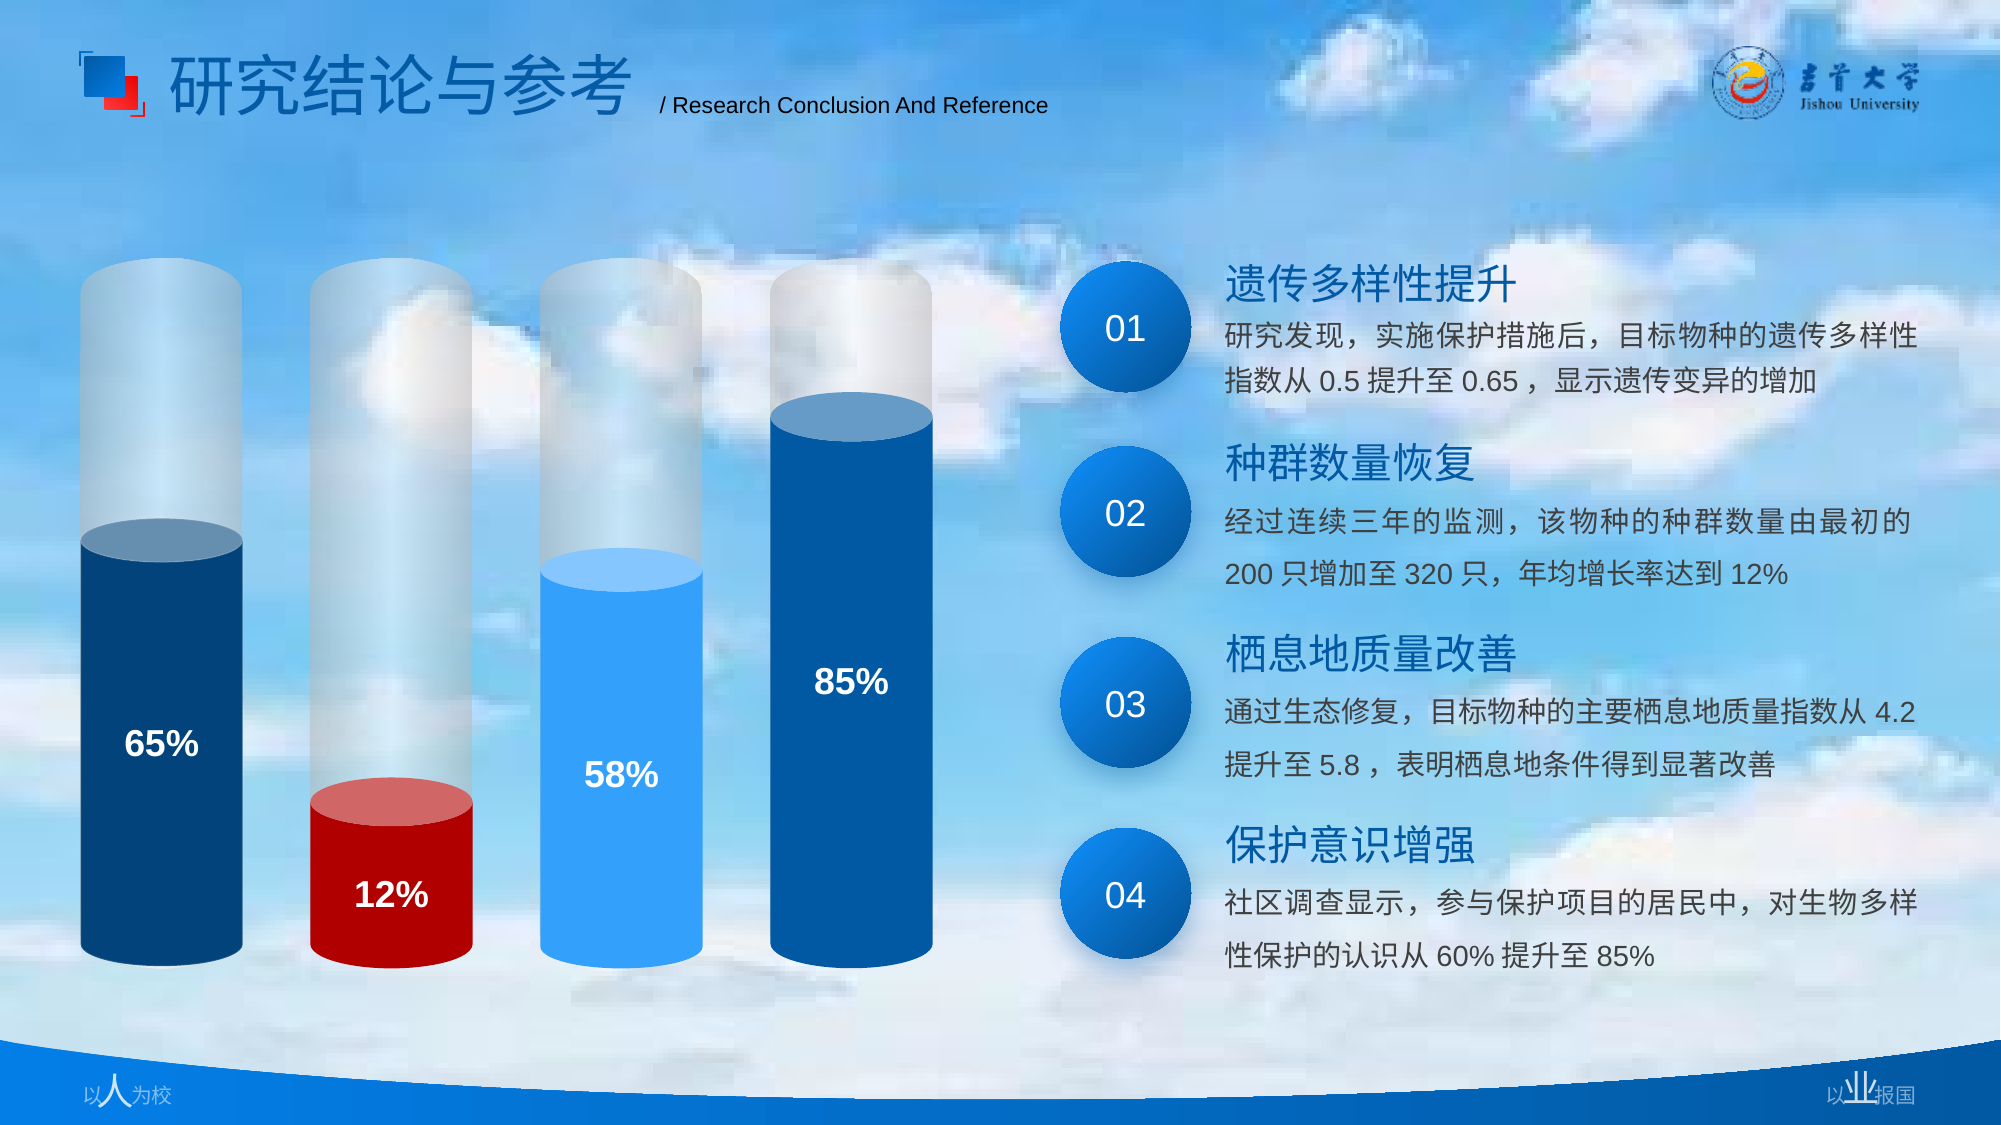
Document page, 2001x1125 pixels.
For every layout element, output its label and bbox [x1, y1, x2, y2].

text_box [1060, 817, 1920, 969]
text_box [1060, 626, 1920, 779]
text_box [769, 257, 934, 969]
text_box [309, 257, 474, 969]
text_box [78, 50, 146, 118]
text_box [76, 1055, 1922, 1123]
text_box [539, 257, 704, 969]
text_box [1060, 436, 1920, 588]
text_box [1060, 257, 1920, 397]
text_box [79, 257, 244, 969]
picture [0, 0, 2000, 1125]
